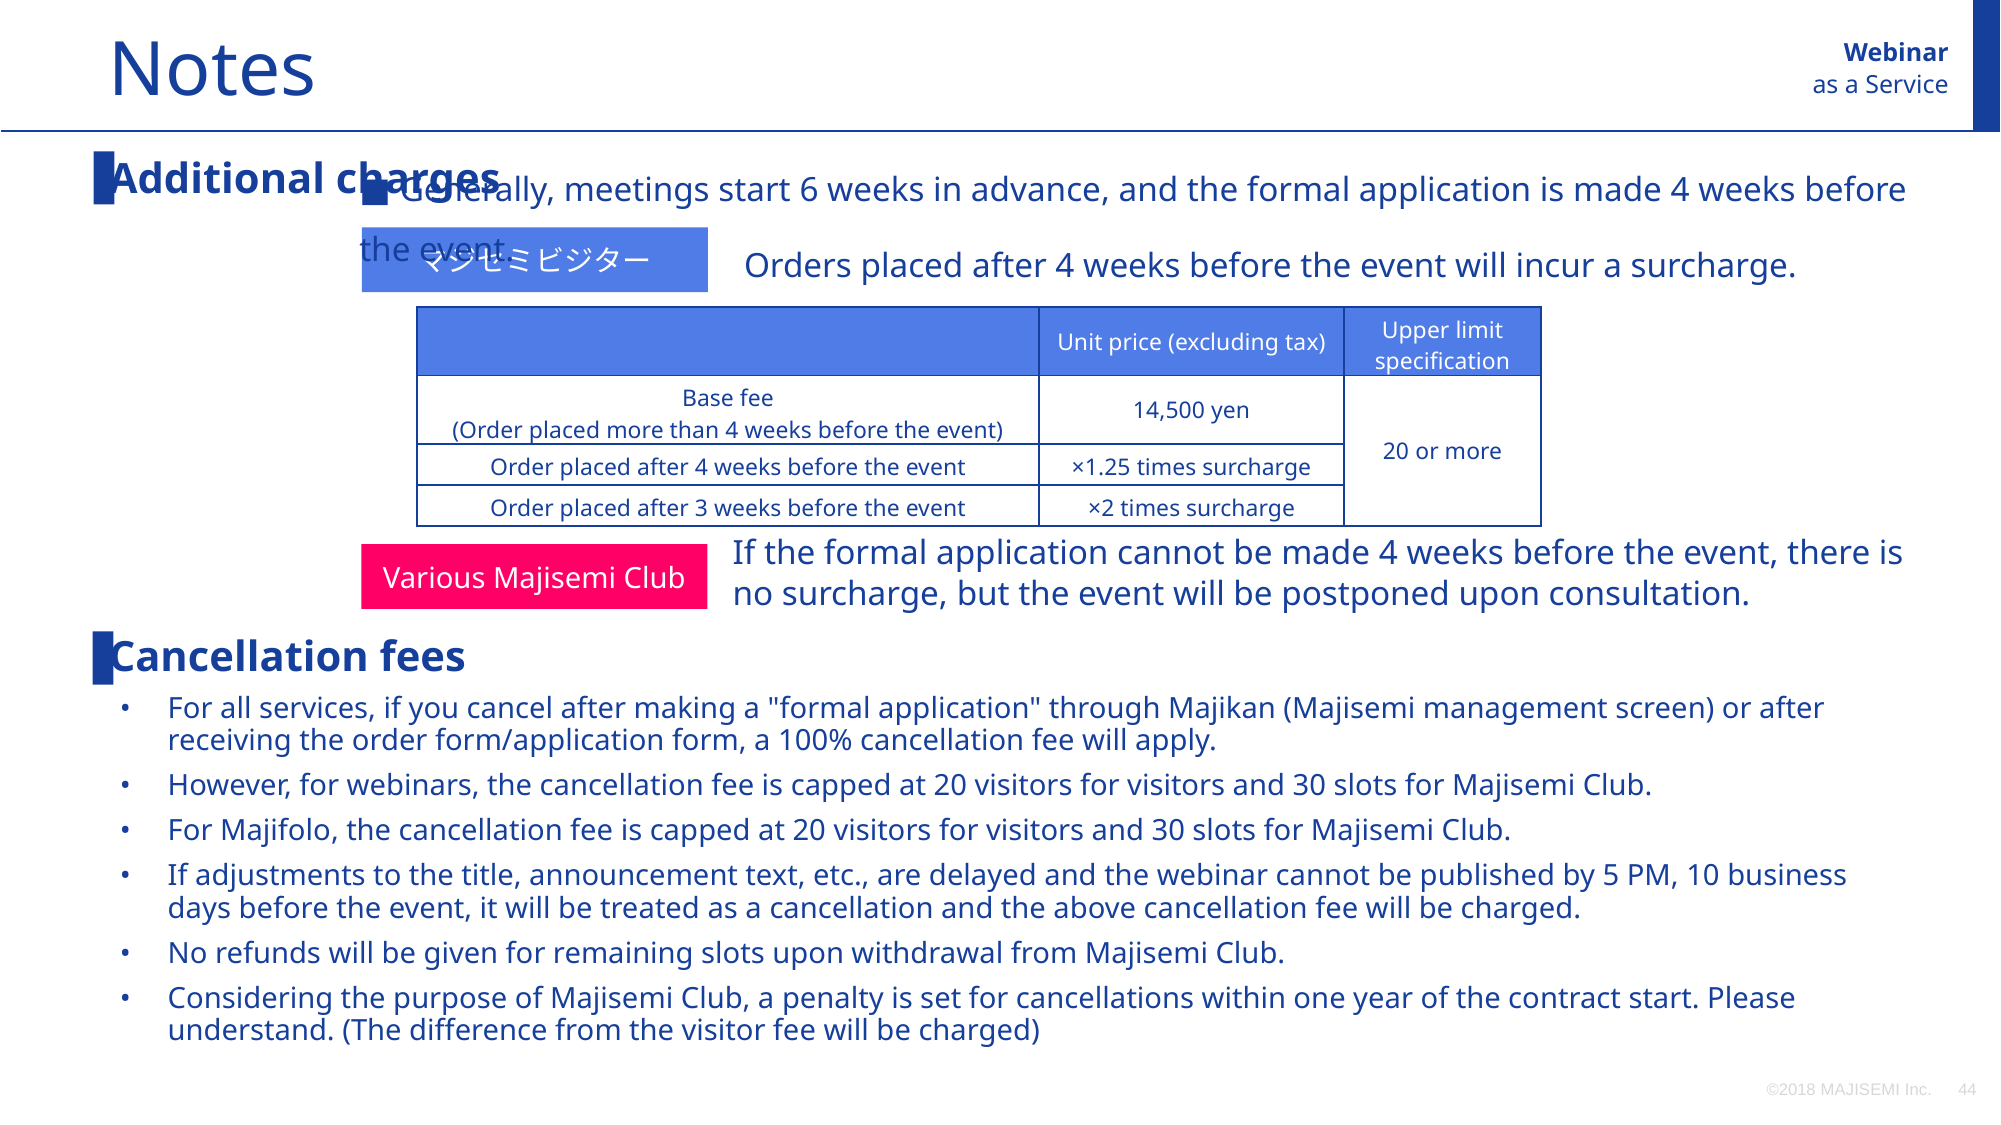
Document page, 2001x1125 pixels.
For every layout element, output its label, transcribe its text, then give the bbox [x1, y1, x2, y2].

table_header Upper limit specification [1345, 308, 1540, 375]
text_box Orders placed after 4 weeks before the event will incur a surcharge. [729, 222, 1854, 293]
table_header [418, 308, 1038, 375]
table_cell ×2 times surcharge [1040, 486, 1343, 524]
table_cell Order placed after 3 weeks before the event [418, 486, 1038, 525]
text_box ©2018 MAJISEMI Inc. [1667, 1058, 1928, 1119]
text_box Notes [93, 2, 853, 118]
text_box [93, 151, 115, 205]
slide_number ‹#› [1928, 1058, 1992, 1119]
text_box Webinar as a Service [1710, 27, 1964, 106]
text_box If the formal application cannot be made 4 weeks before the event, there is no surcharge, but the event will be postponed upon consultation. [708, 524, 1922, 646]
table_cell Base fee (Order placed more than 4 weeks before the event) [418, 376, 1038, 443]
text_box Additional charges Cancellation fees For all services, if you cancel after making a "formal application" through Majikan (Majisemi management screen) or after receiving the order form/application form, a 100% cancellation fee will apply. However, for webinars, the cancellation fee is capped at 20 visitors for visitors and 30 slots for Majisemi Club. For Majifolo, the cancellation fee is capped at 20 visitors for visitors and 30 slots for Majisemi Club. If adjustments to the title, announcement text, etc., are delayed and the webinar cannot be published by 5 PM, 10 business days before the event, it will be treated as a cancellation and the above cancellation fee will be charged. No refunds will be given for remaining slots upon withdrawal from Majisemi Club. Considering the purpose of Majisemi Club, a penalty is set for cancellations within one year of the contract start. Please understand. (The difference from the visitor fee will be charged) [93, 144, 1922, 1007]
text_box マジセミビジター [361, 227, 708, 293]
table_cell 14,500 yen [1040, 376, 1343, 443]
text_box ■ Generally, meetings start 6 weeks in advance, and the formal application is made 4 weeks before the event. [344, 143, 1952, 222]
table_cell Order placed after 4 weeks before the event [418, 445, 1038, 484]
text_box [1973, 0, 2000, 130]
text_box [92, 631, 114, 685]
table_cell 20 or more [1345, 376, 1540, 524]
table_header Unit price (excluding tax) [1040, 308, 1343, 375]
text_box Various Majisemi Club [361, 544, 708, 609]
table_cell ×1.25 times surcharge [1040, 445, 1343, 484]
